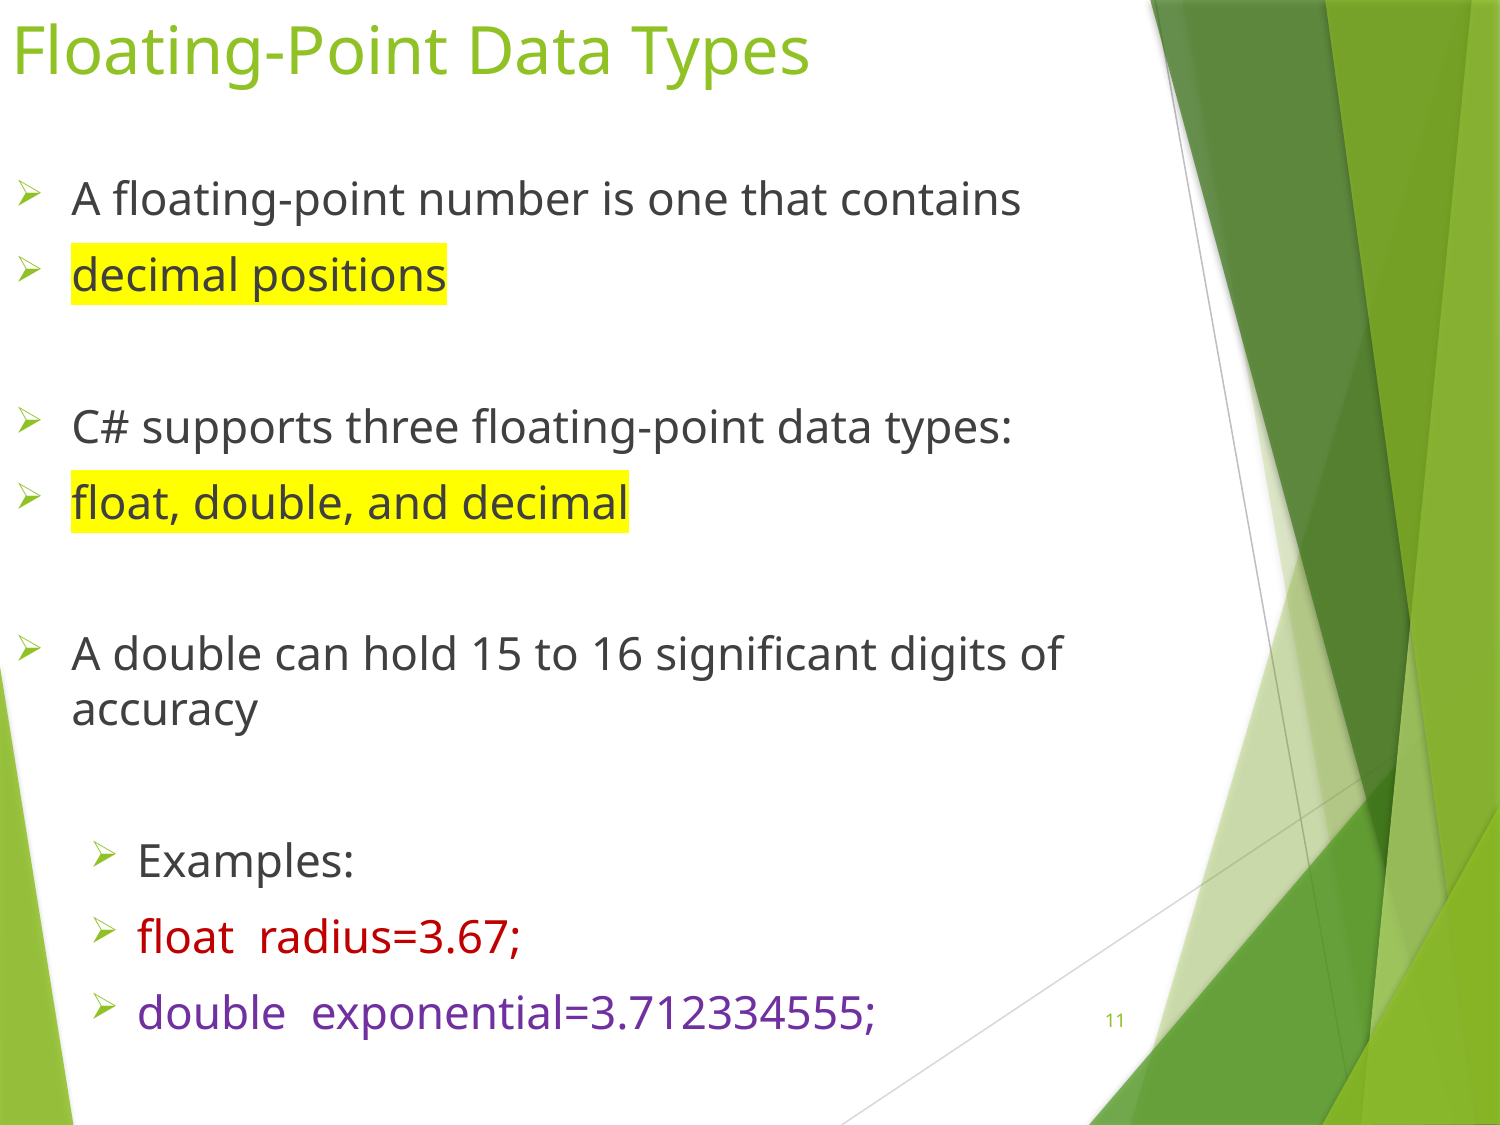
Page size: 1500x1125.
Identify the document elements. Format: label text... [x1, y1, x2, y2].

title Floating-Point Data Types [0, 0, 1038, 162]
slide_number 11 [1057, 991, 1142, 1051]
list A floating-point number is one that contains decimal positions C# supports three floating-point data types: float, double, and decimal A double can hold 15 to 16 significant digits of accuracy Examples: float radius=3.67; double exponential=3.712334555; [0, 162, 1257, 800]
